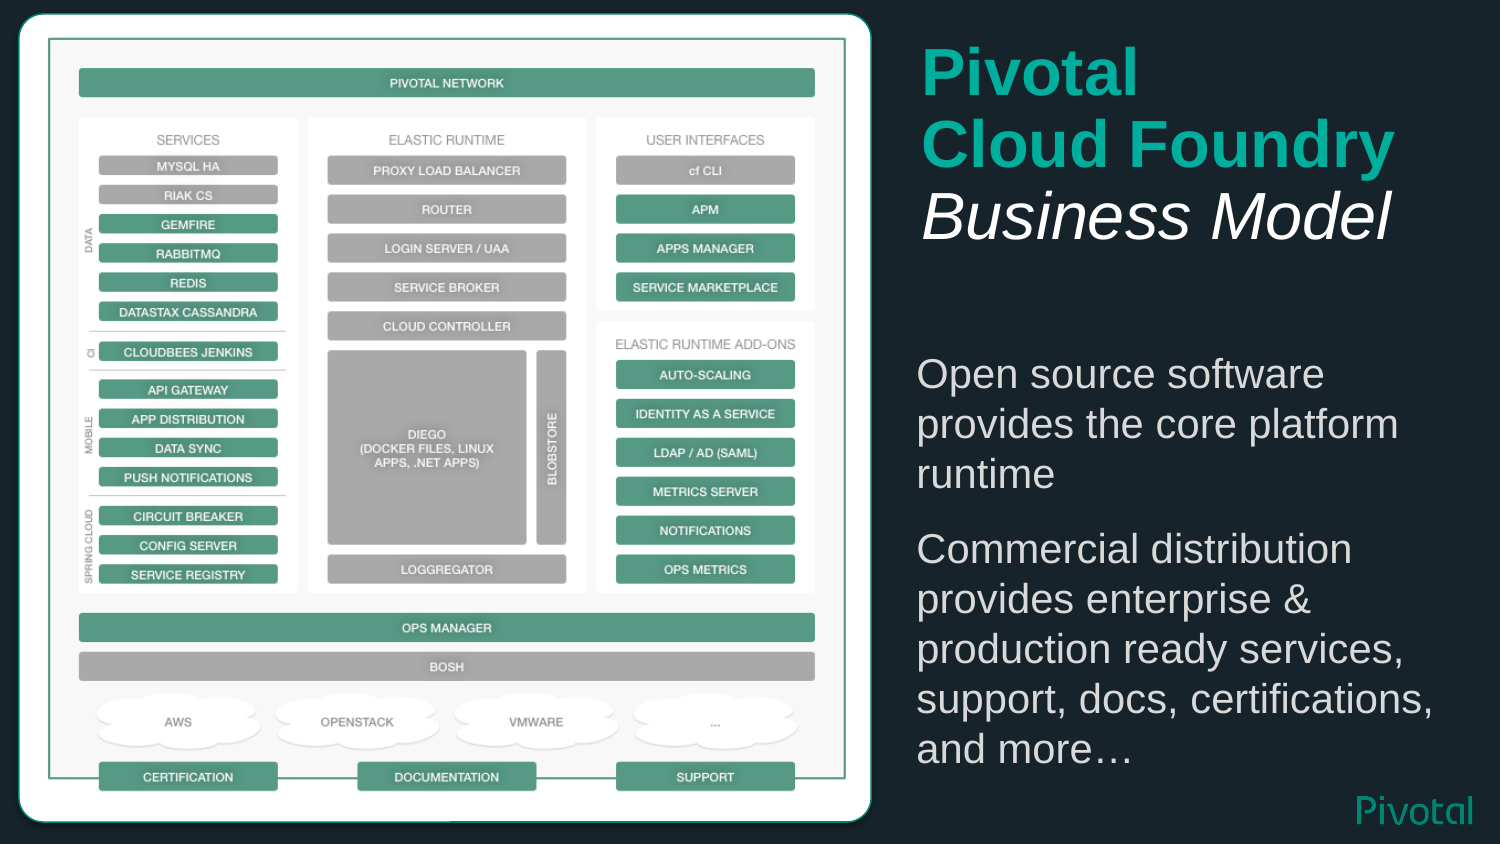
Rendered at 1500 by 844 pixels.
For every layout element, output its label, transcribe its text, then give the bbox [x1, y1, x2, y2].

title Pivotal Cloud Foundry Business Model [921, 37, 1500, 296]
picture [1357, 819, 1478, 825]
list Open source software provides the core platform runtime Commercial distribution provides enterprise & production ready services, support, docs, certifications, and more… [901, 331, 1500, 819]
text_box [18, 13, 872, 823]
